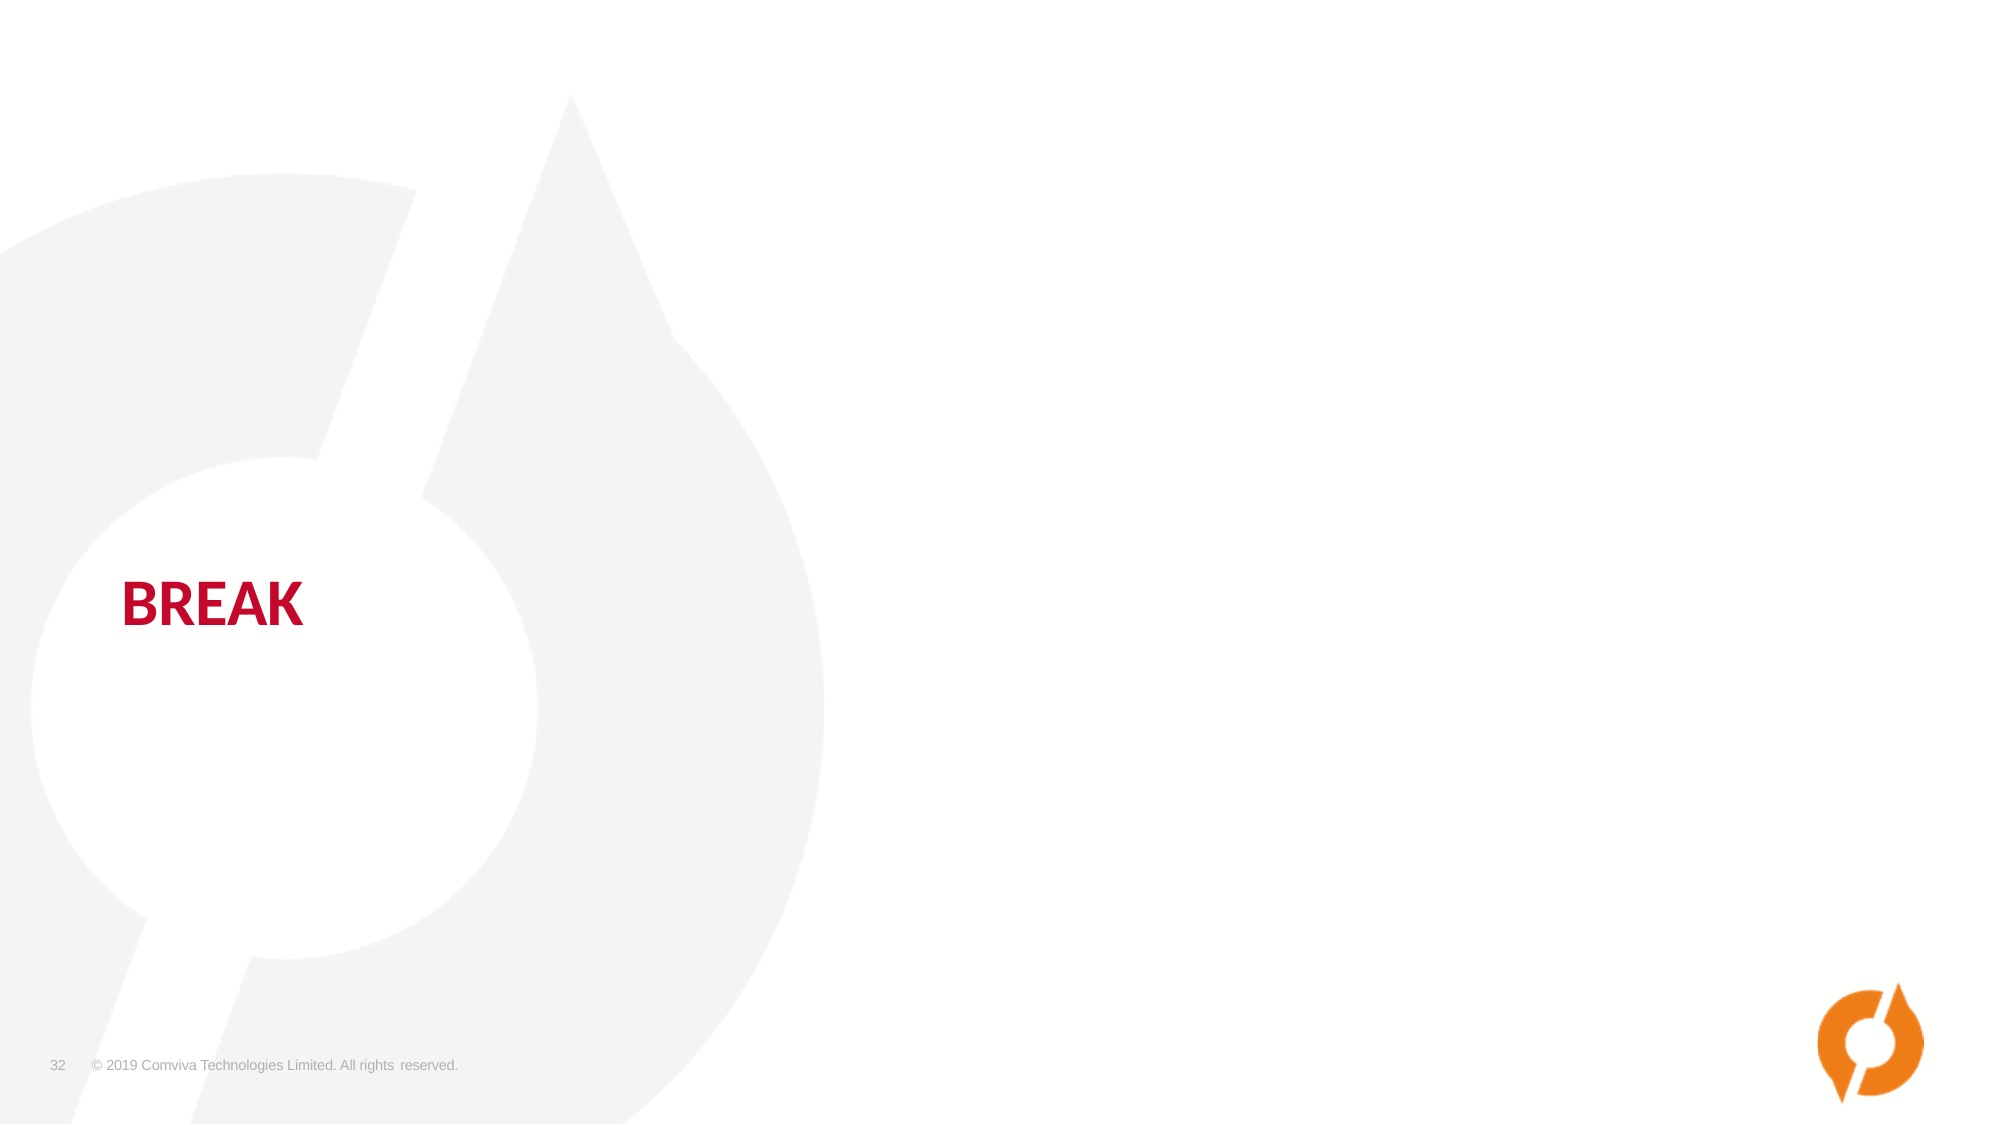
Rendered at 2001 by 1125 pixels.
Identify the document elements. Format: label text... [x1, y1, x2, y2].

title BREAK [119, 556, 824, 747]
slide_number 32 [45, 1055, 71, 1125]
footer © 2019 Comviva Technologies Limited. All rights reserved. [89, 1055, 472, 1125]
picture [0, 0, 2000, 1125]
